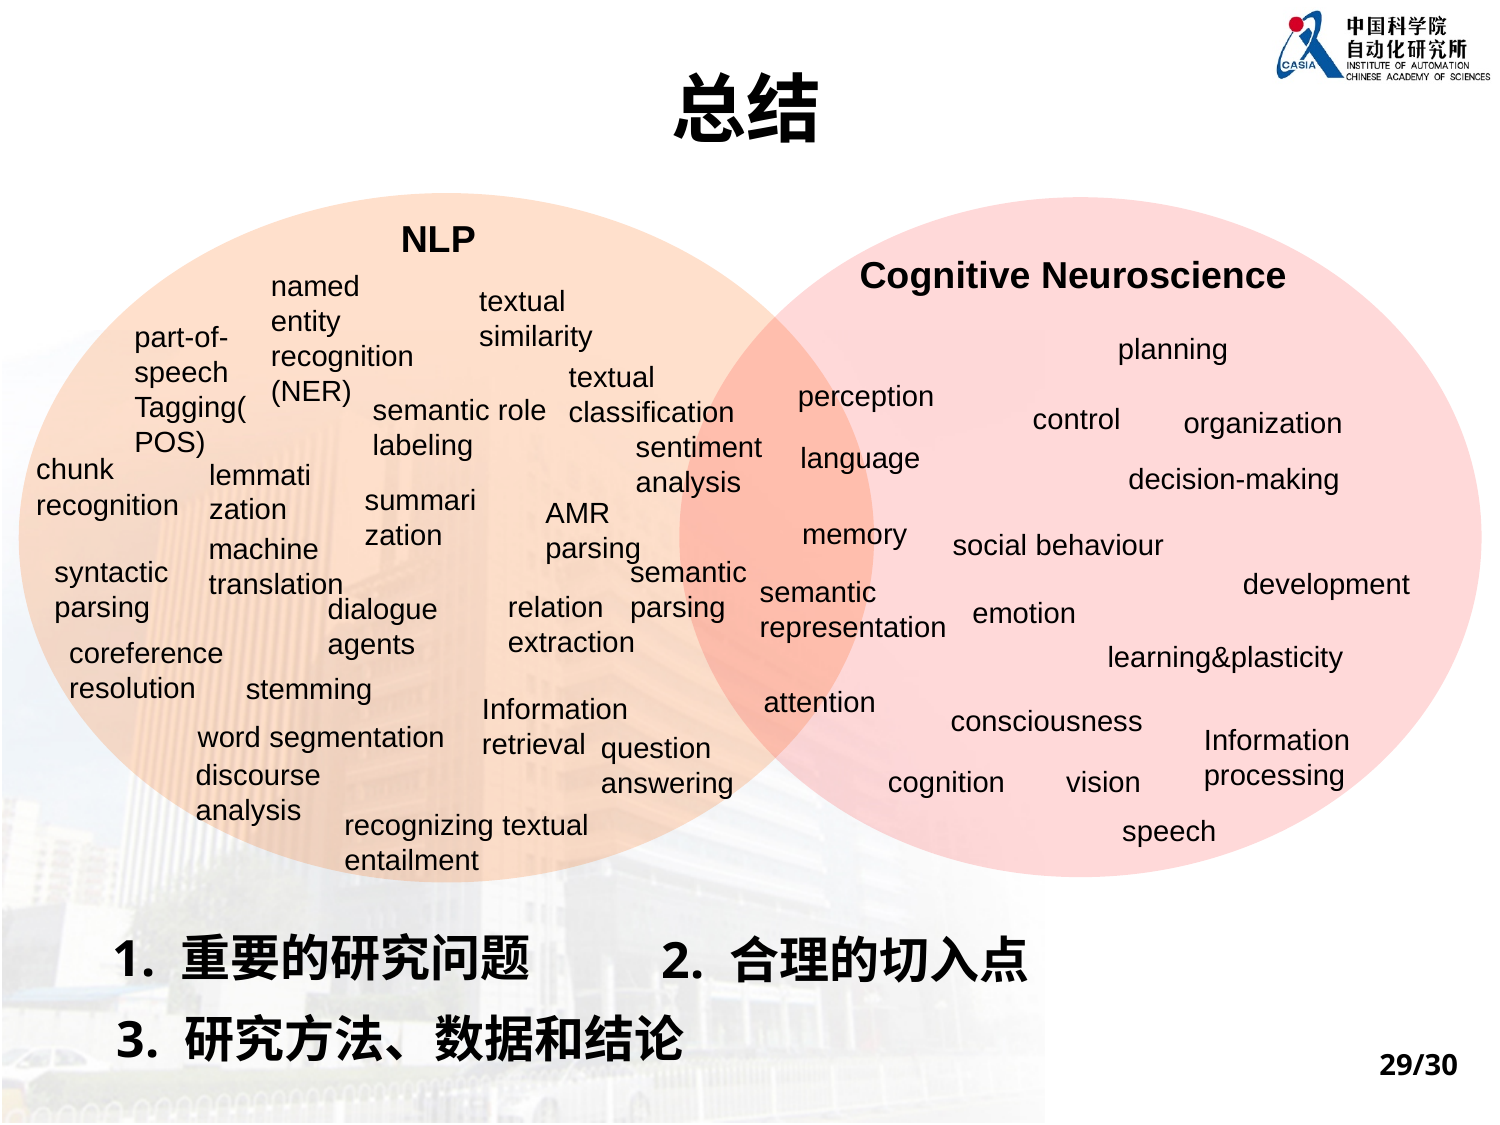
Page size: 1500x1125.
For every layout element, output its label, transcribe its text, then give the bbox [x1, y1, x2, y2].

text_box 1. 重要的研究问题 [98, 919, 1500, 995]
picture [1272, 7, 1495, 86]
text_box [18, 193, 1496, 883]
text_box 2. 合理的切入点 [647, 920, 1045, 996]
text_box 29/30 [1364, 1039, 1486, 1089]
text_box 总结 [52, 19, 1441, 193]
text_box 3. 研究方法、数据和结论 [101, 1000, 700, 1076]
picture [2, 330, 1045, 1123]
